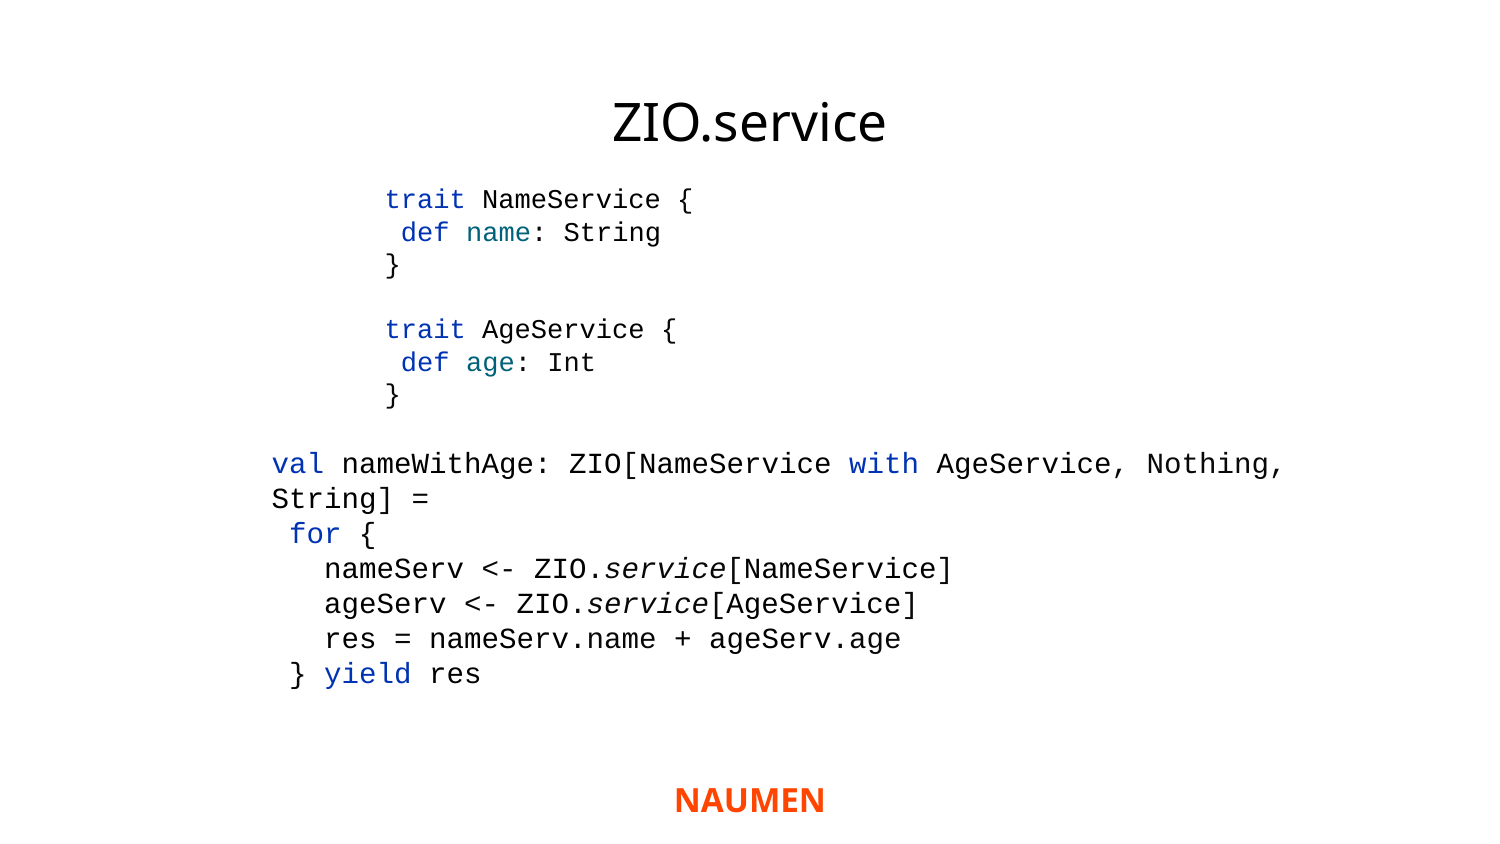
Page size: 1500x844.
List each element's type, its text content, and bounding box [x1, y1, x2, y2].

title ZIO.service [51, 72, 1449, 167]
text_box trait NameService { def name: String } trait AgeService { def age: Int } [369, 166, 1058, 425]
text_box val nameWithAge: ZIO[NameService with AgeService, Nothing, String] = for { nameServ <- ZIO.service[NameService] ageServ <- ZIO.service[AgeService] res = nameServ.name + ageServ.age } yield res [256, 429, 1337, 757]
